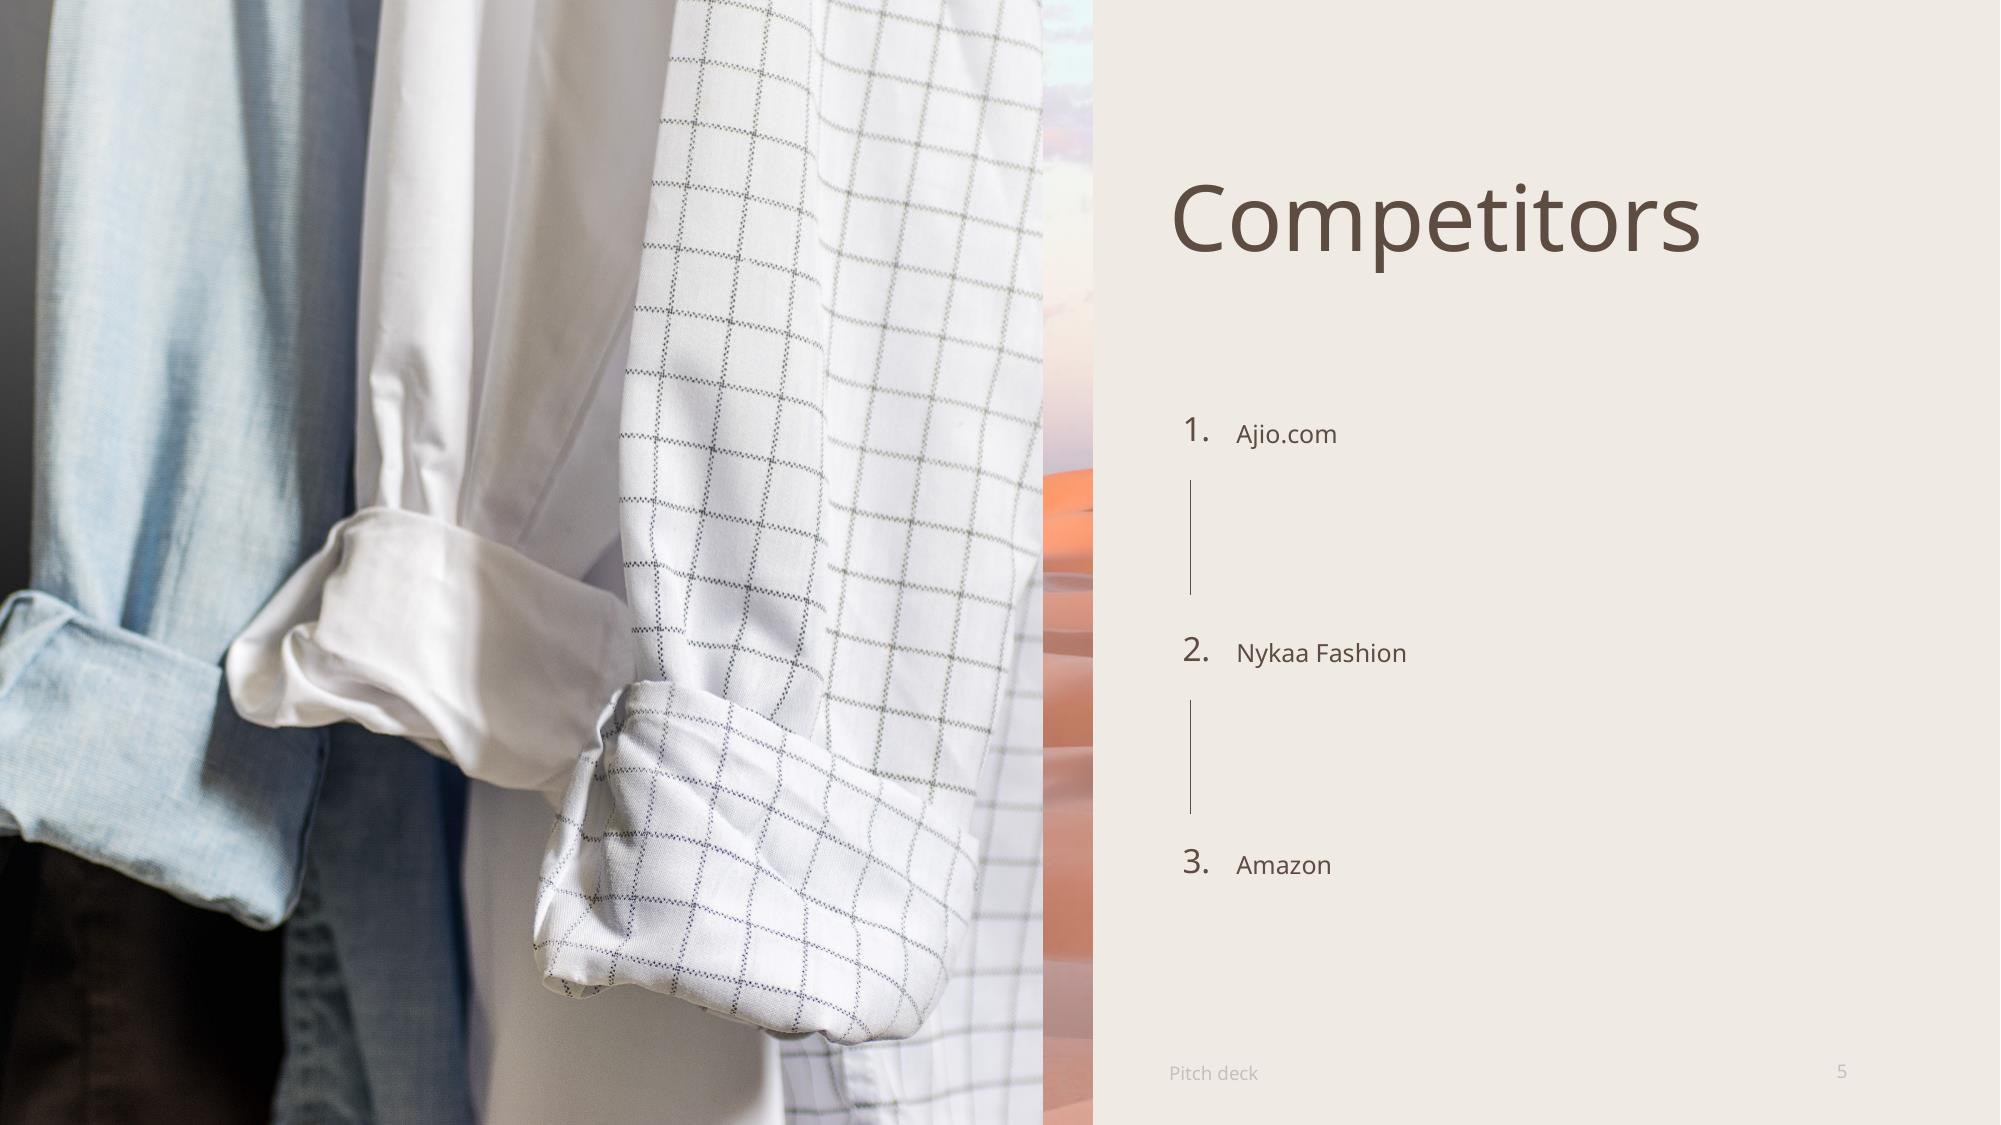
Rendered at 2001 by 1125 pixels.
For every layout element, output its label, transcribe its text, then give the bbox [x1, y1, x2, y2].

list 3. [1167, 836, 1221, 913]
slide_number 5 [1646, 1042, 1863, 1103]
list Ajio.com [1221, 405, 1860, 525]
title Competitors [1154, 77, 1910, 279]
footer Pitch deck [1154, 1042, 1609, 1103]
picture [0, 0, 1093, 1125]
list 1. [1167, 404, 1235, 481]
list Amazon [1221, 836, 1860, 956]
list Nykaa Fashion [1221, 624, 1860, 744]
list 2. [1167, 624, 1221, 701]
